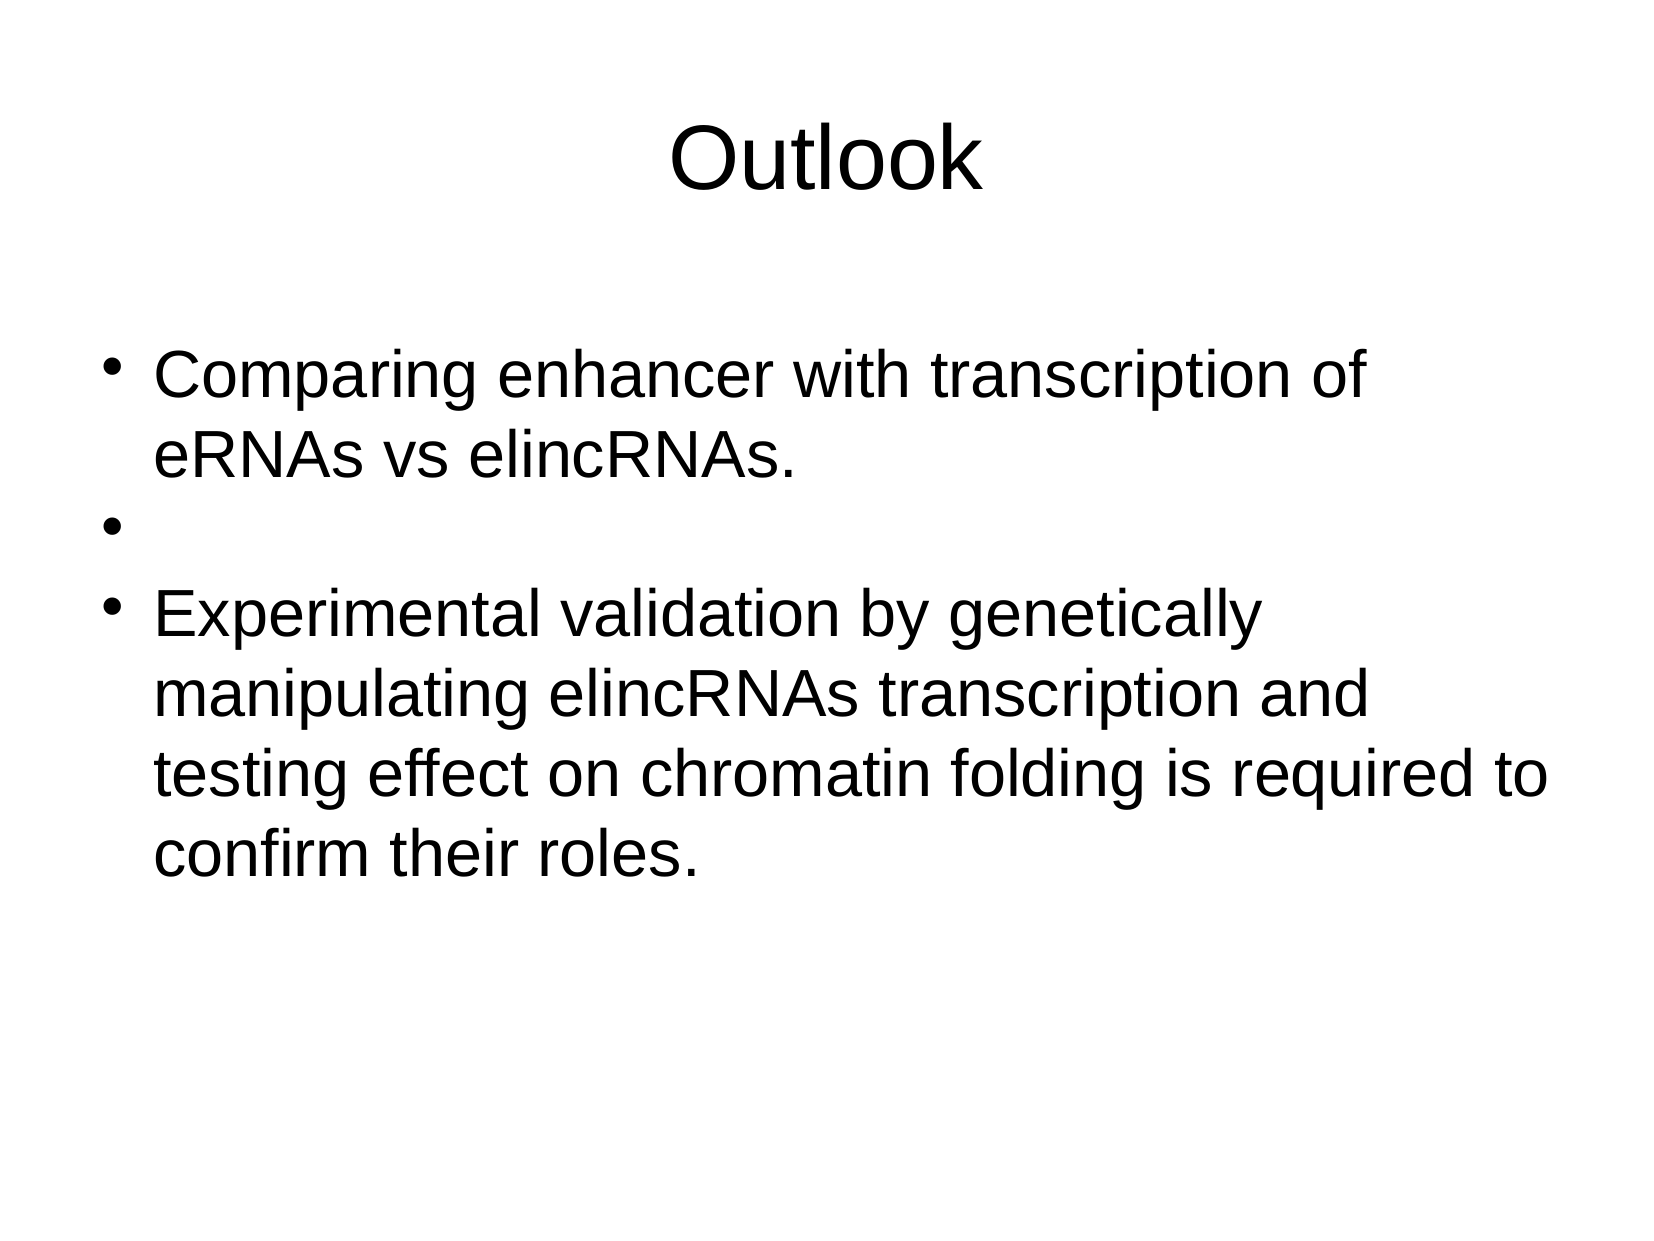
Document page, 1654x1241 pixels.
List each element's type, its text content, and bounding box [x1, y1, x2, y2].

text_box Outlook [82, 49, 1570, 256]
text_box Comparing enhancer with transcription of eRNAs vs elincRNAs. Experimental validation by genetically manipulating elincRNAs transcription and testing effect on chromatin folding is required to confirm their roles. [82, 330, 1570, 830]
